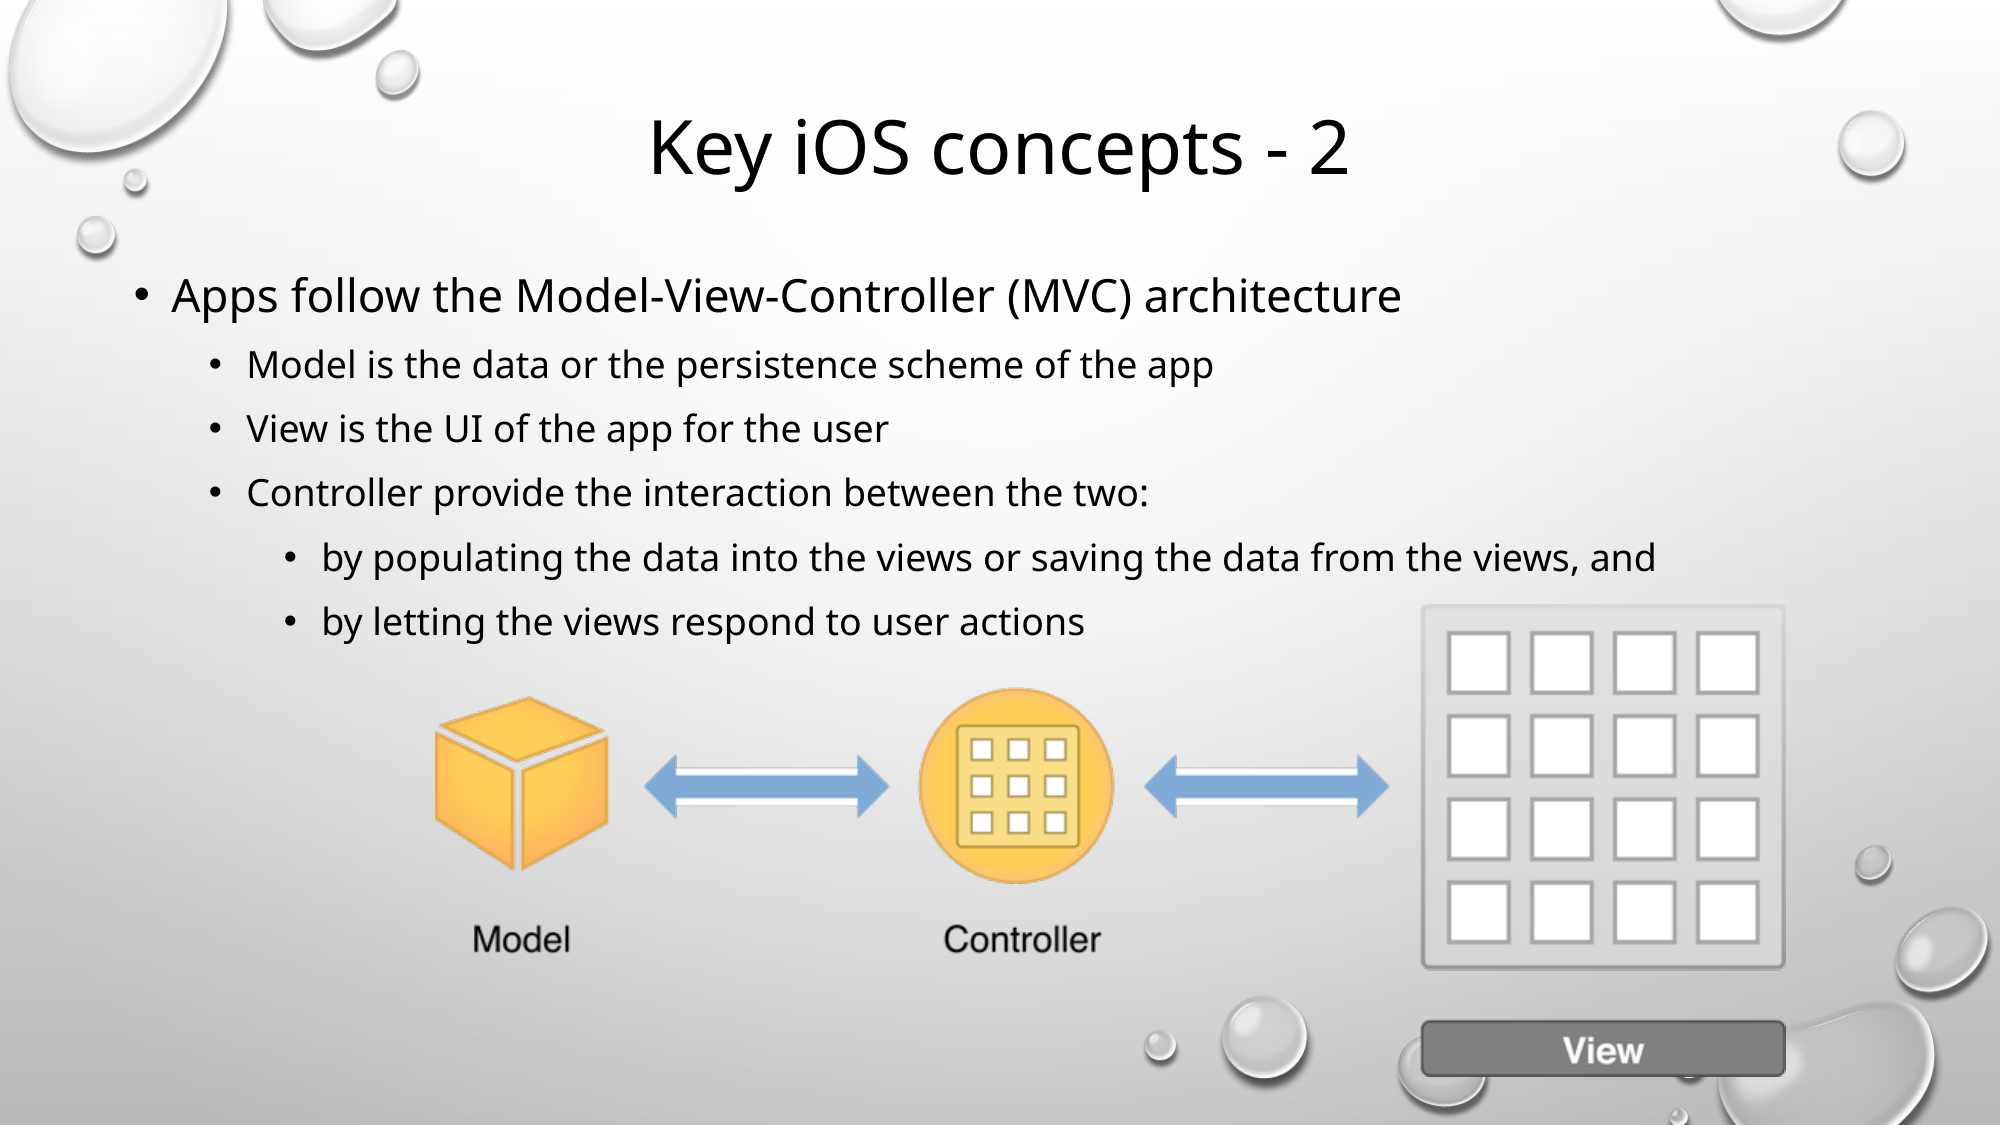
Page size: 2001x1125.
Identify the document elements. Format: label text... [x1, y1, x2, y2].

list Apps follow the Model-View-Controller (MVC) architecture Model is the data or the persistence scheme of the app View is the UI of the app for the user Controller provide the interaction between the two: by populating the data into the views or saving the data from the views, and by letting the views respond to user actions [118, 247, 1917, 1038]
title Key iOS concepts - 2 [149, 75, 1851, 225]
picture [0, 0, 2000, 1125]
